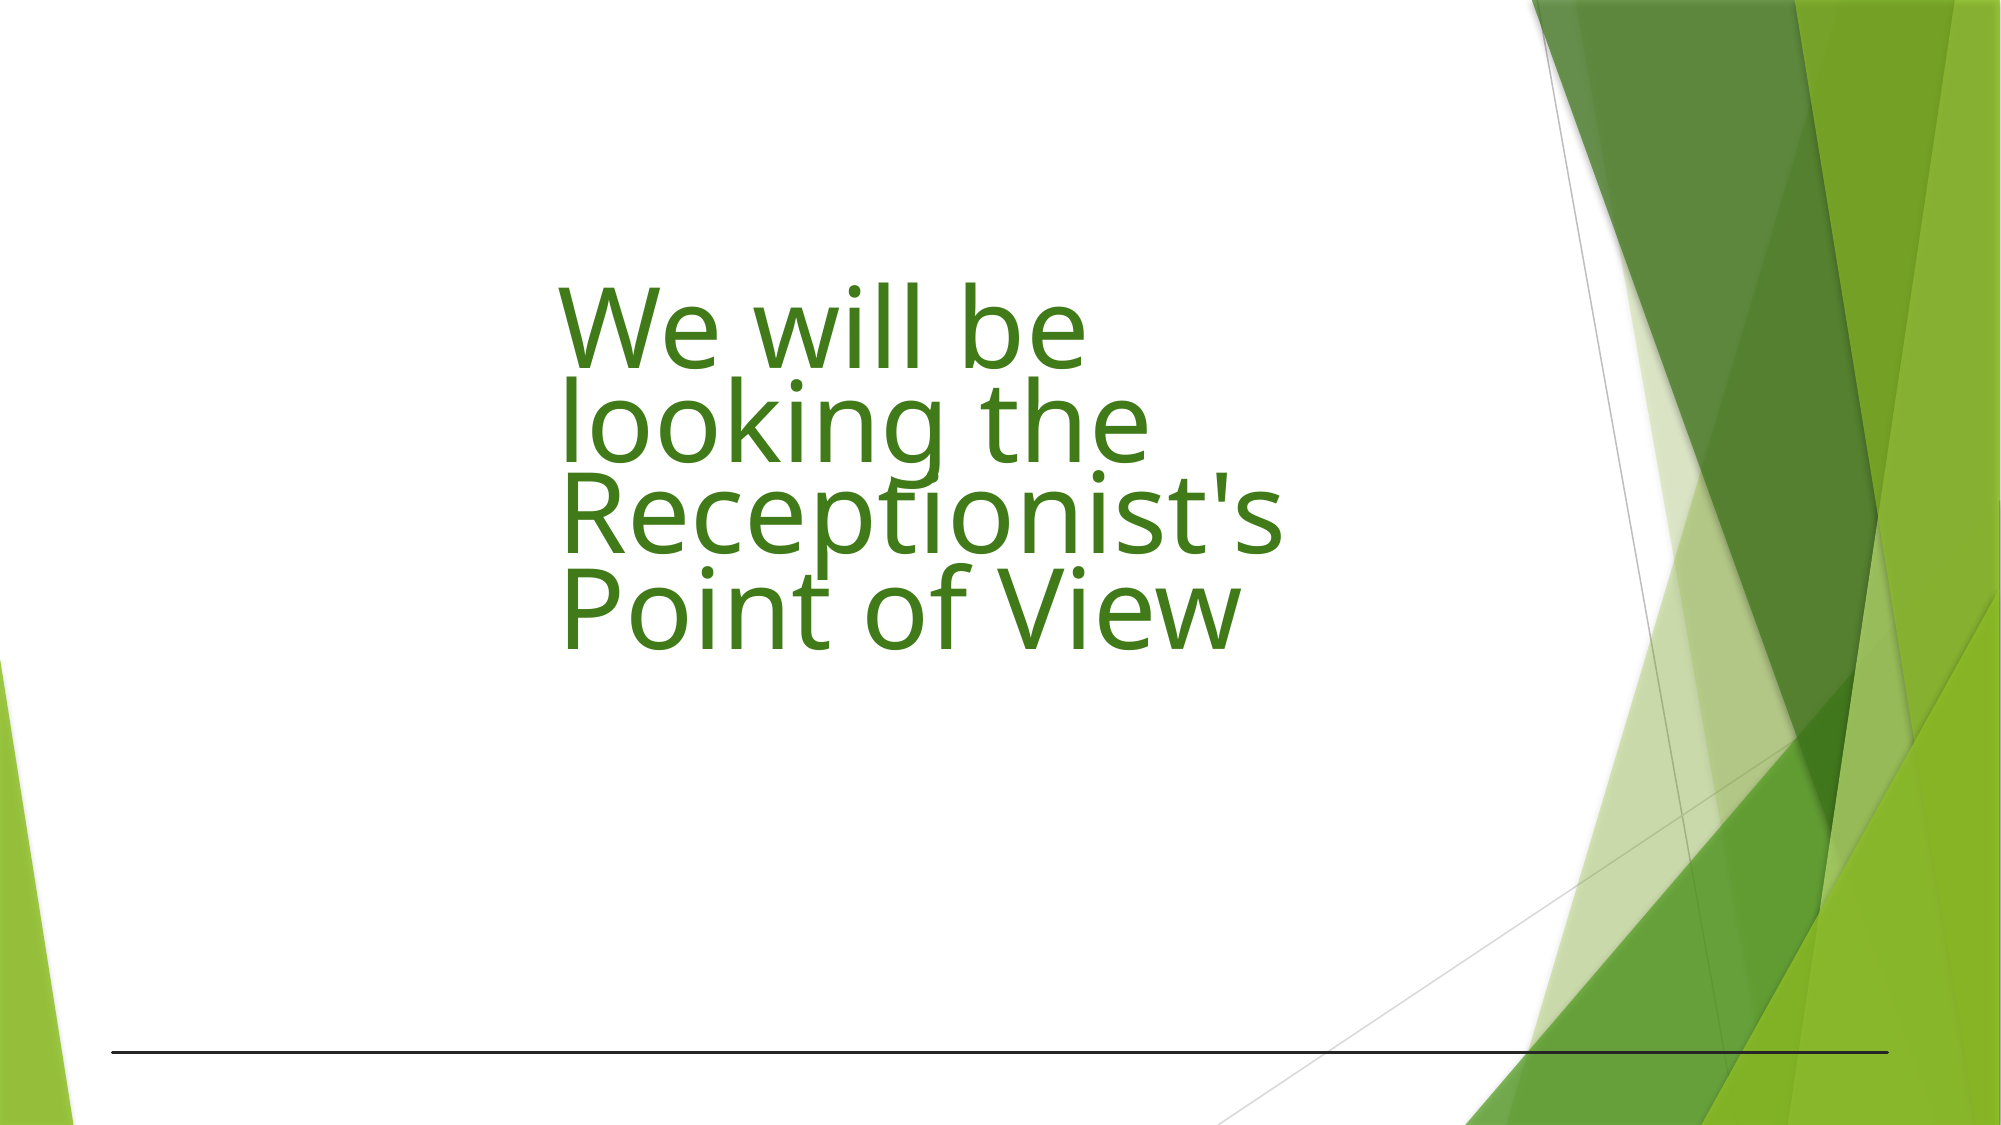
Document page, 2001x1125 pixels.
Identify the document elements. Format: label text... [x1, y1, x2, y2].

title We will be looking the Receptionist's Point of View [557, 297, 1382, 747]
